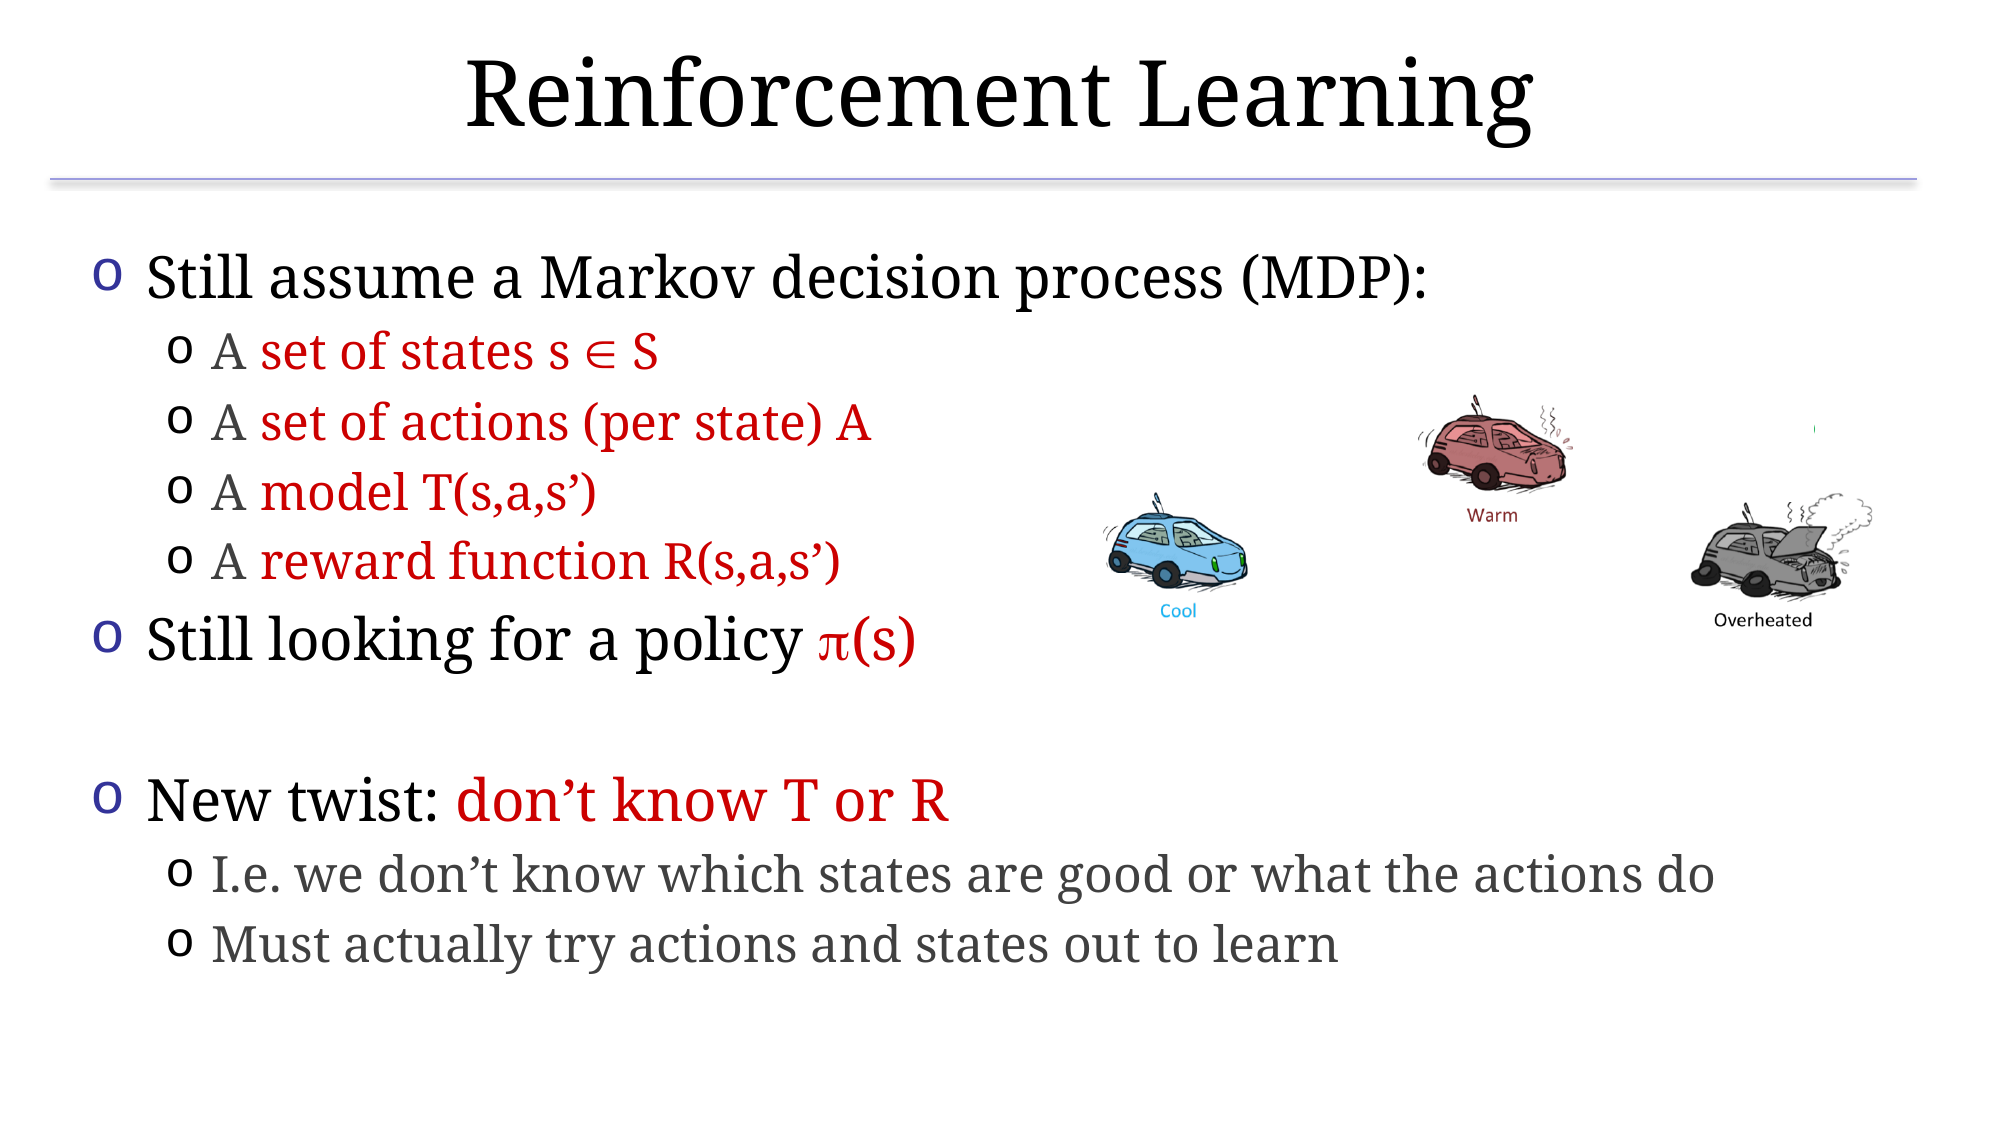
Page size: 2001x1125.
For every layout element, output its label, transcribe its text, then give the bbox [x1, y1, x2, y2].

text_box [962, 312, 1813, 715]
list Still assume a Markov decision process (MDP): A set of states s  S A set of actions (per state) A A model T(s,a,s’) A reward function R(s,a,s’) Still looking for a policy (s) New twist: don’t know T or R I.e. we don’t know which states are good or what the actions do Must actually try actions and states out to learn [74, 232, 1888, 976]
picture [1813, 344, 1880, 671]
title Reinforcement Learning [0, 0, 2000, 184]
